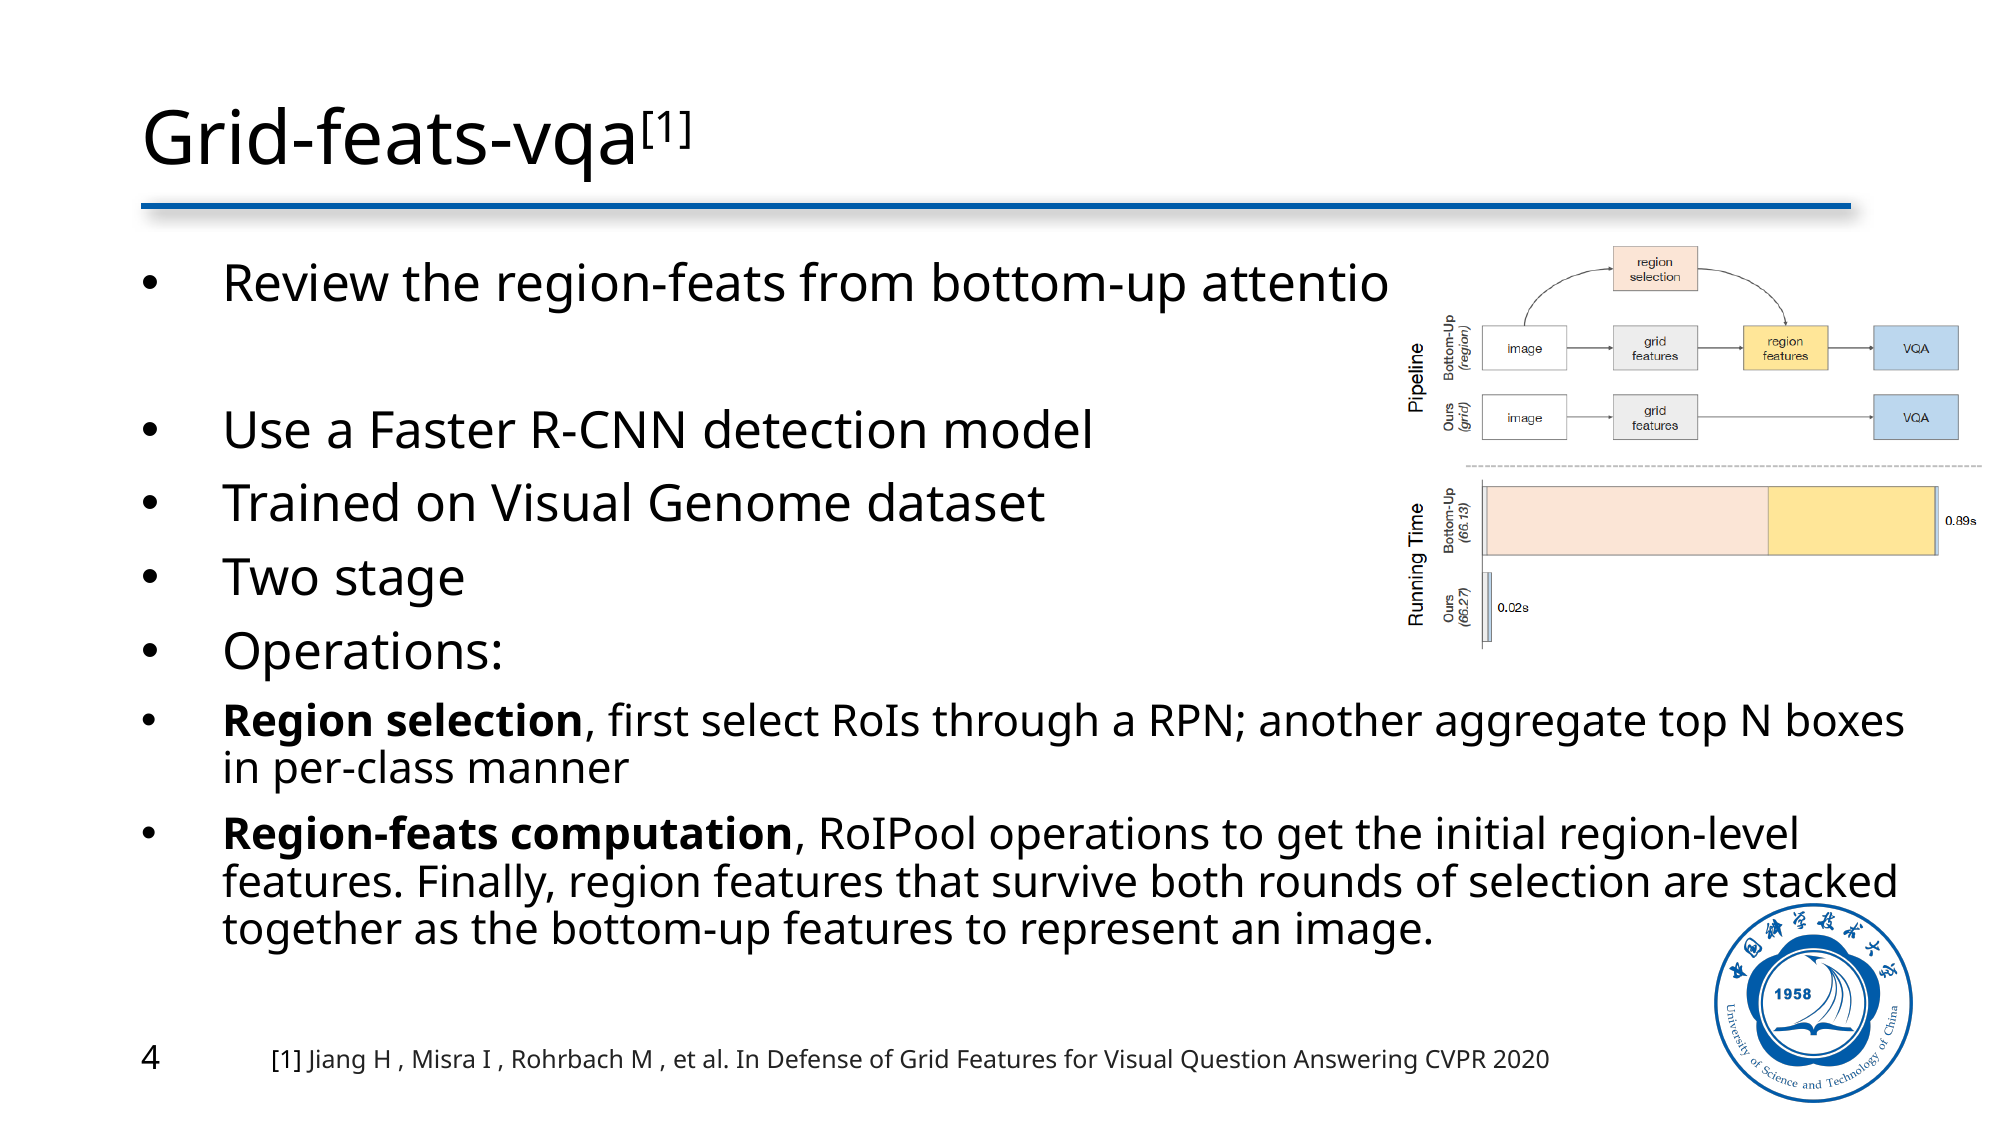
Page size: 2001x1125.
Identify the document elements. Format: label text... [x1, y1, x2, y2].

slide_number 4 [126, 1028, 577, 1089]
picture [1710, 964, 1917, 1107]
list Review the region-feats from bottom-up attention Use a Faster R-CNN detection model Trained on Visual Genome dataset Two stage Operations: Region selection, first select RoIs through a RPN; another aggregate top N boxes in per-class manner Region-feats computation, RoIPool operations to get the initial region-level features. Finally, region features that survive both rounds of selection are stacked together as the bottom-up features to represent an image. [126, 249, 1959, 964]
picture [1387, 242, 2000, 651]
text_box [1] Jiang H , Misra I , Rohrbach M , et al. In Defense of Grid Features for Visual Question Answering CVPR 2020 [256, 1035, 1589, 1081]
title Grid-feats-vqa[1] [126, 32, 1852, 249]
